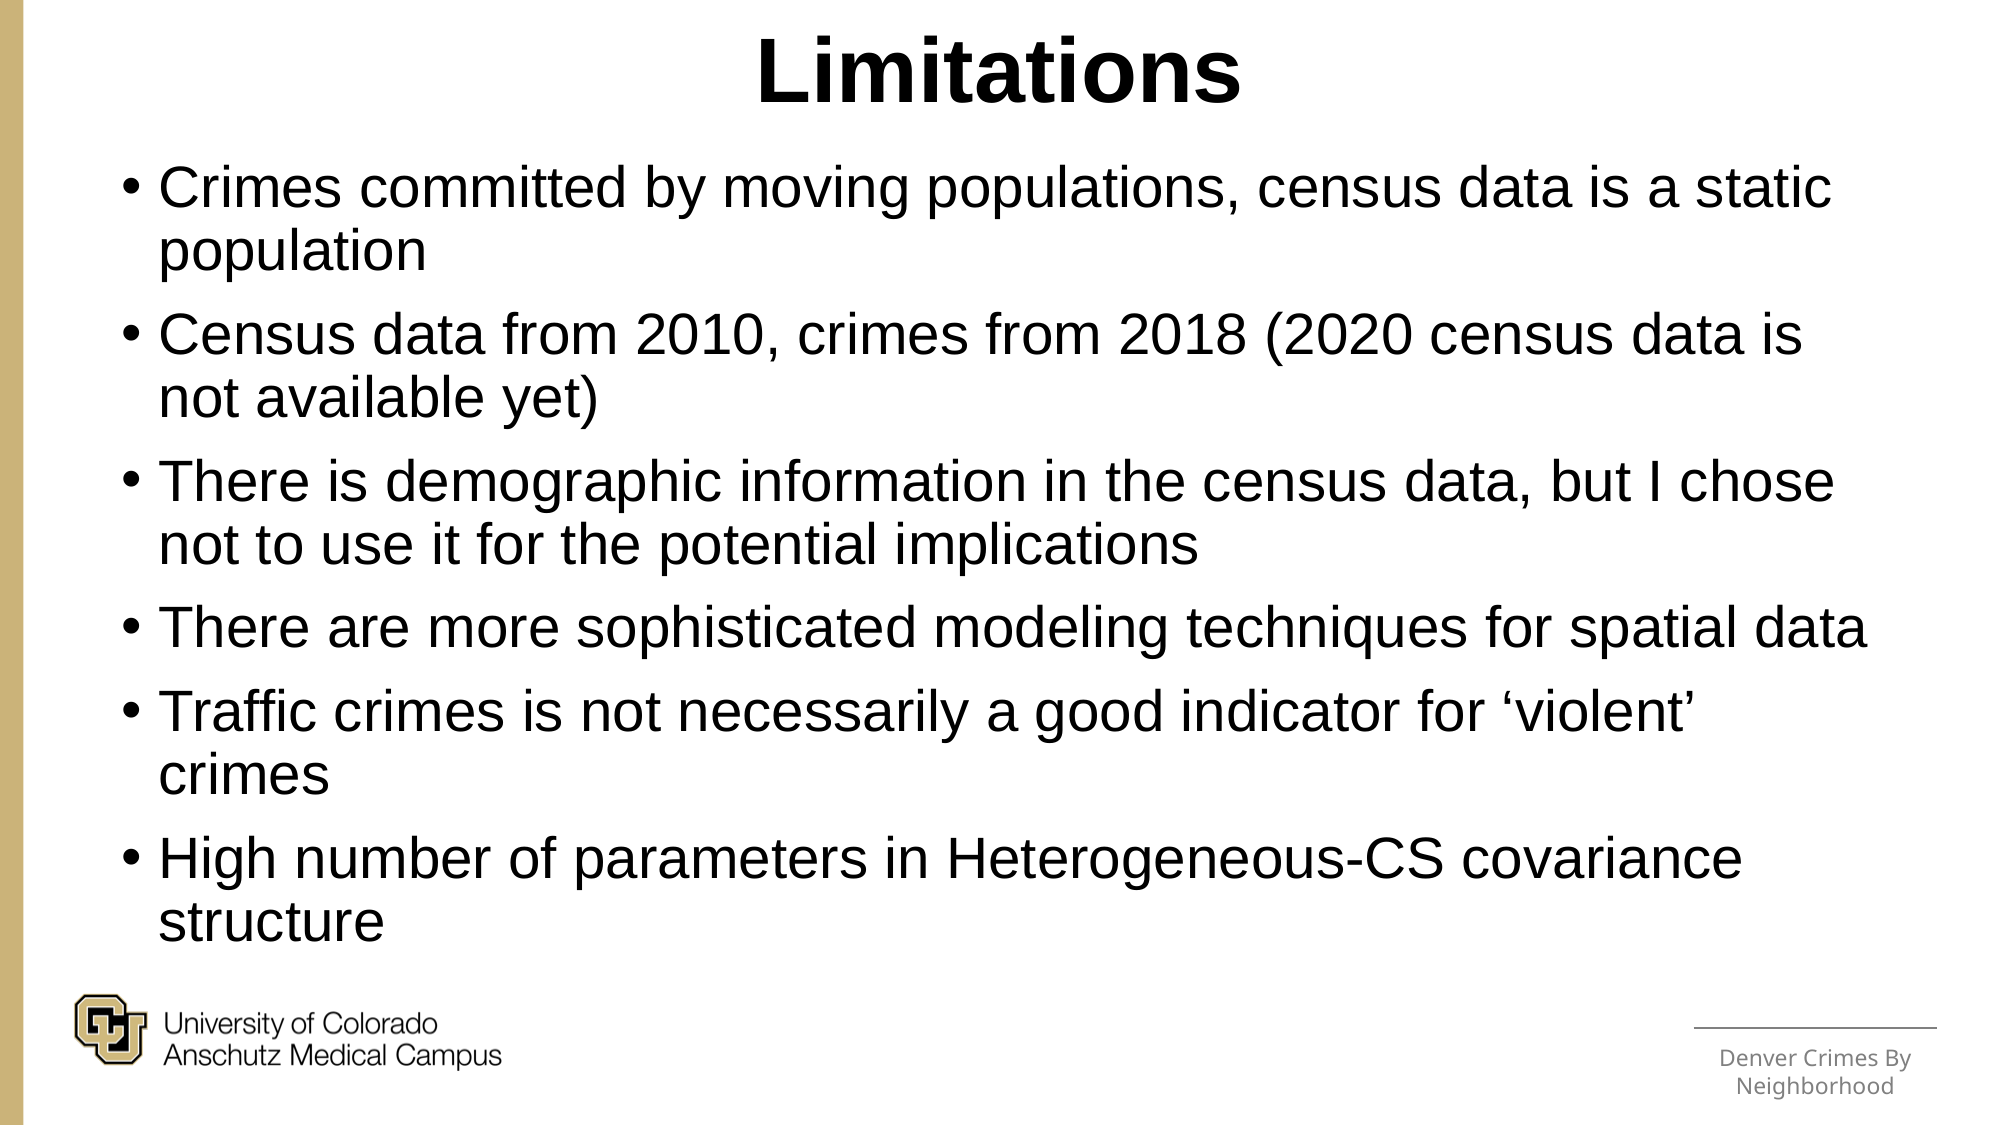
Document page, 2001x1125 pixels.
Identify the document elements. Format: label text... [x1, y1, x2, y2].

text_box Crimes committed by moving populations, census data is a static population Census data from 2010, crimes from 2018 (2020 census data is not available yet) There is demographic information in the census data, but I chose not to use it for the potential implications There are more sophisticated modeling techniques for spatial data Traffic crimes is not necessarily a good indicator for ‘violent’ crimes High number of parameters in Heterogeneous-CS covariance structure [106, 149, 1894, 968]
text_box Limitations [106, 15, 1893, 122]
picture [73, 993, 502, 1072]
